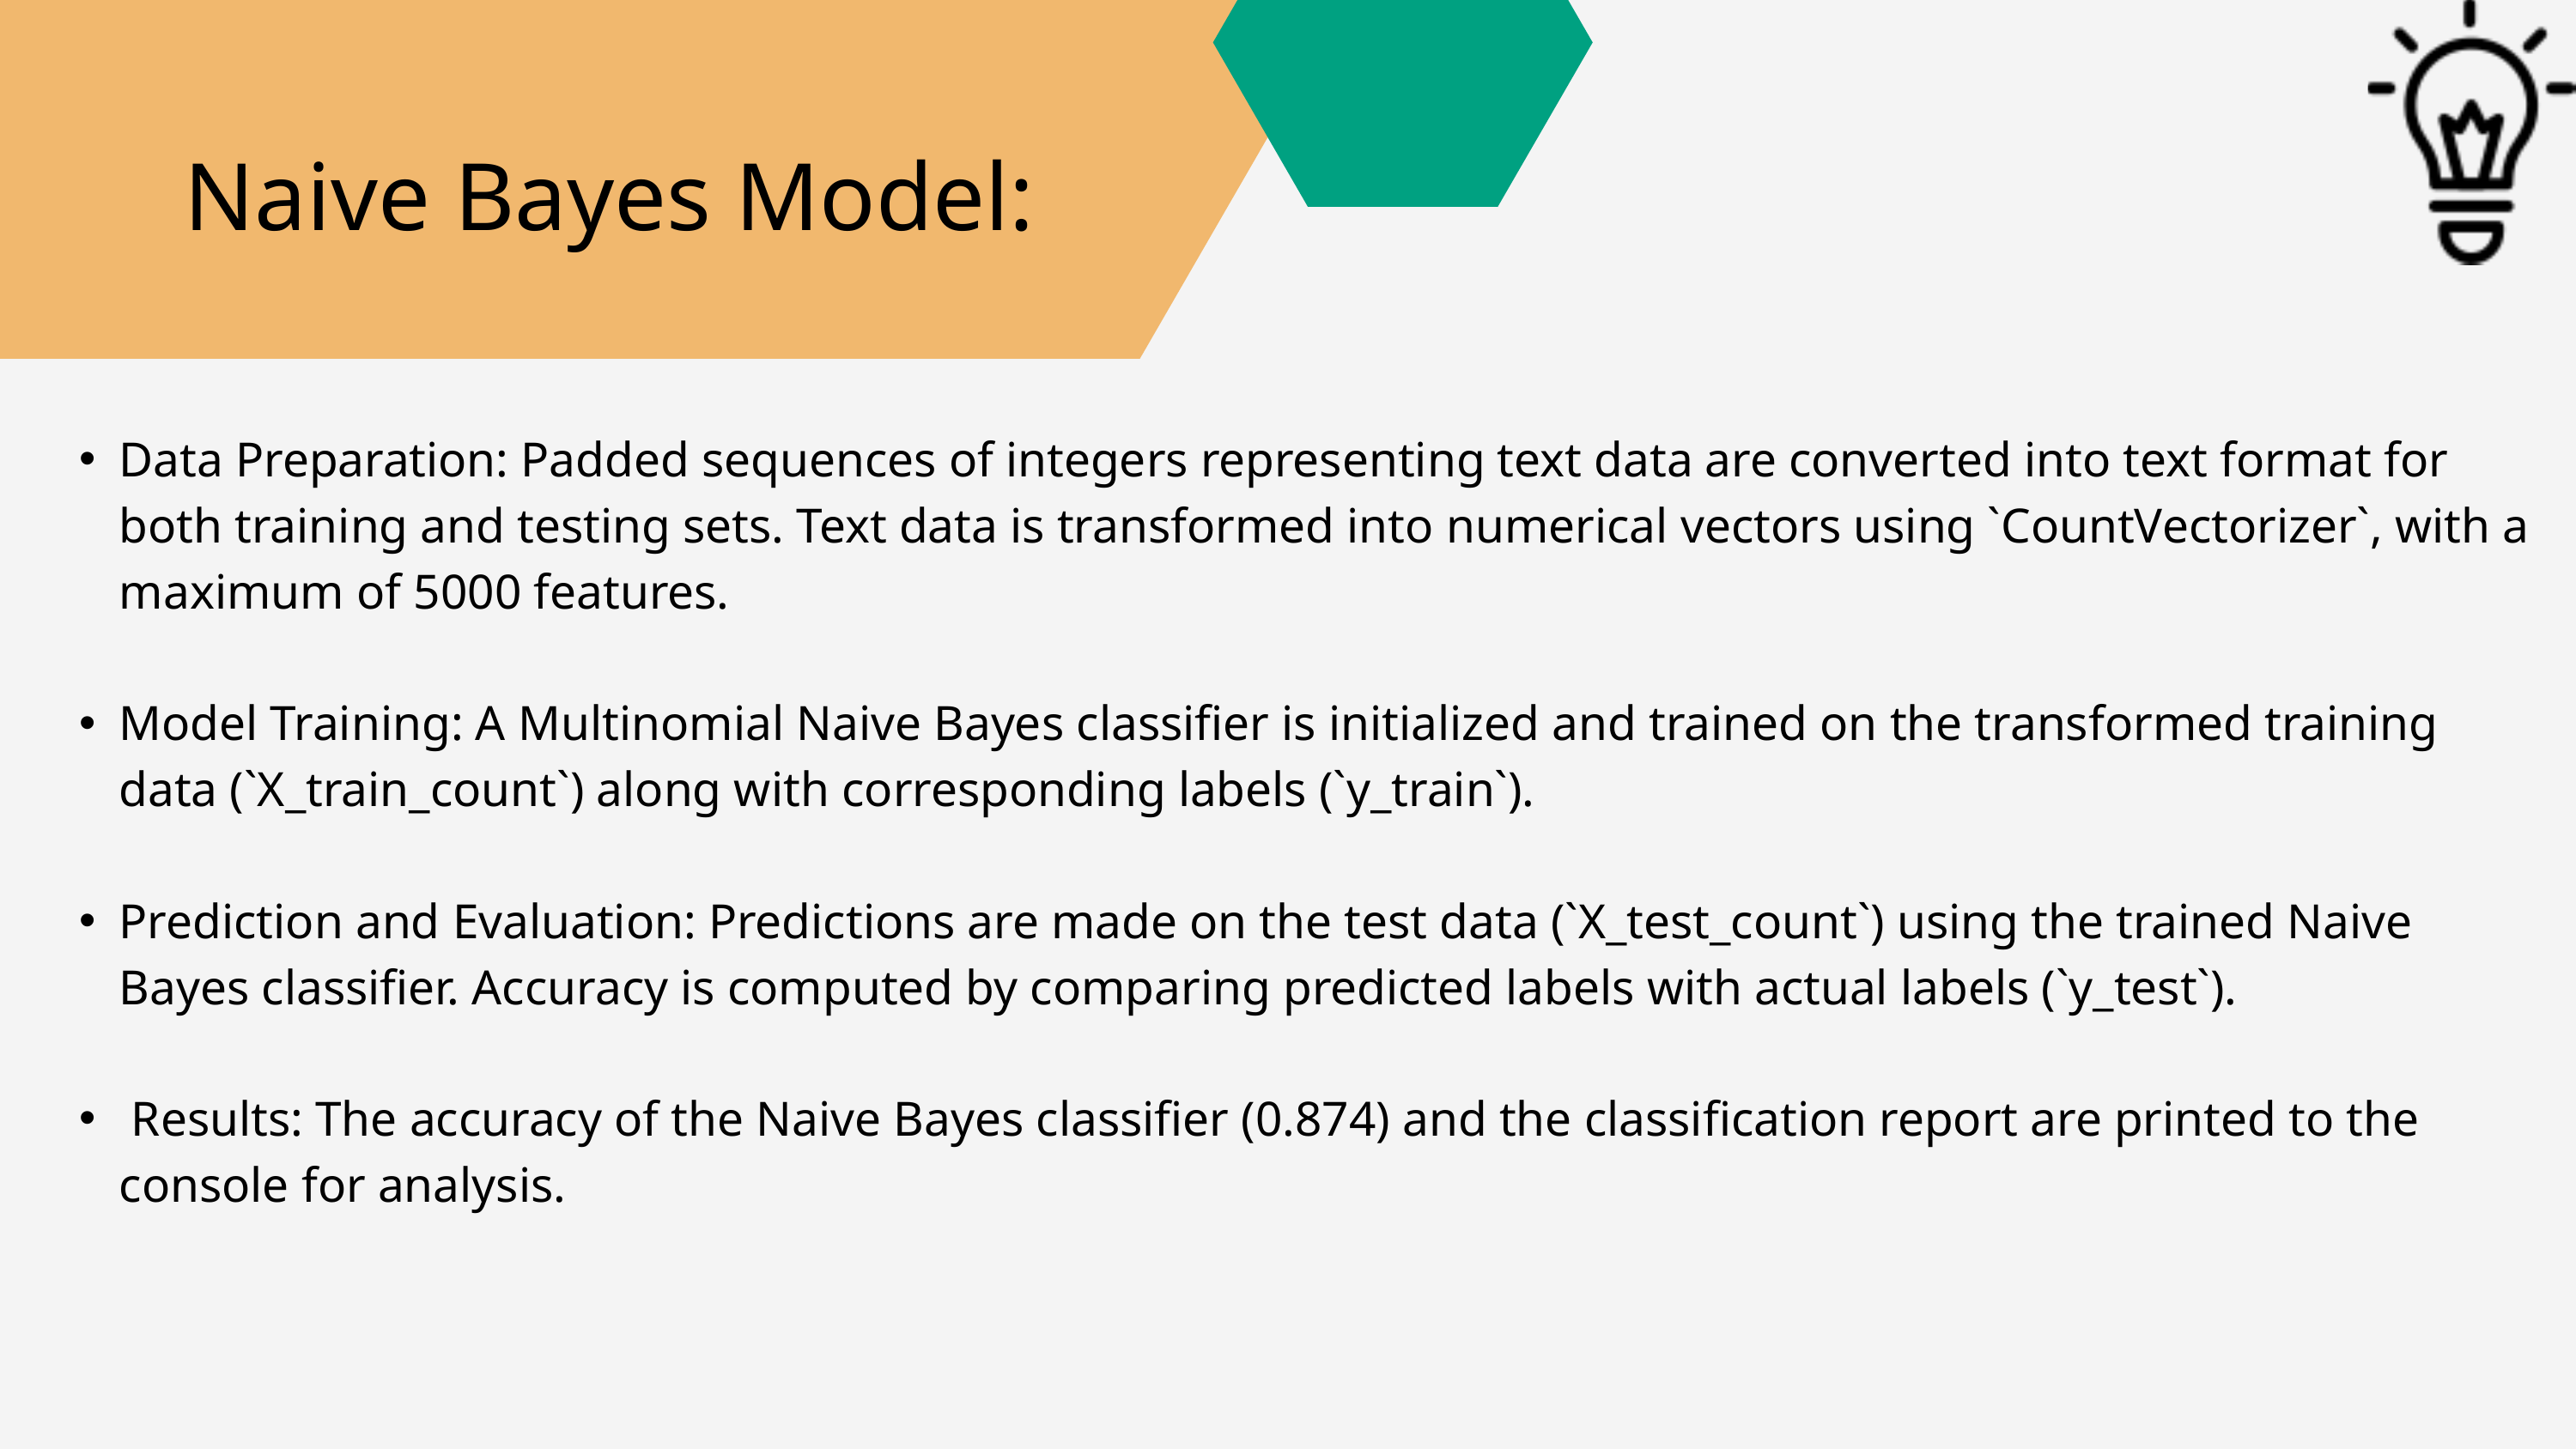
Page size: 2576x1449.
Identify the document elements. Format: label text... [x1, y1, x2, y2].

text_box [2367, 0, 2576, 265]
text_box Data Preparation: Padded sequences of integers representing text data are converted into text format for both training and testing sets. Text data is transformed into numerical vectors using `CountVectorizer`, with a maximum of 5000 features. Model Training: A Multinomial Naive Bayes classifier is initialized and trained on the transformed training data (`X_train_count`) along with corresponding labels (`y_train`). Prediction and Evaluation: Predictions are made on the test data (`X_test_count`) using the trained Naive Bayes classifier. Accuracy is computed by comparing predicted labels with actual labels (`y_test`). Results: The accuracy of the Naive Bayes classifier (0.874) and the classification report are printed to the console for analysis. [39, 420, 2537, 1278]
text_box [0, 0, 1394, 360]
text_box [1212, 0, 1594, 208]
